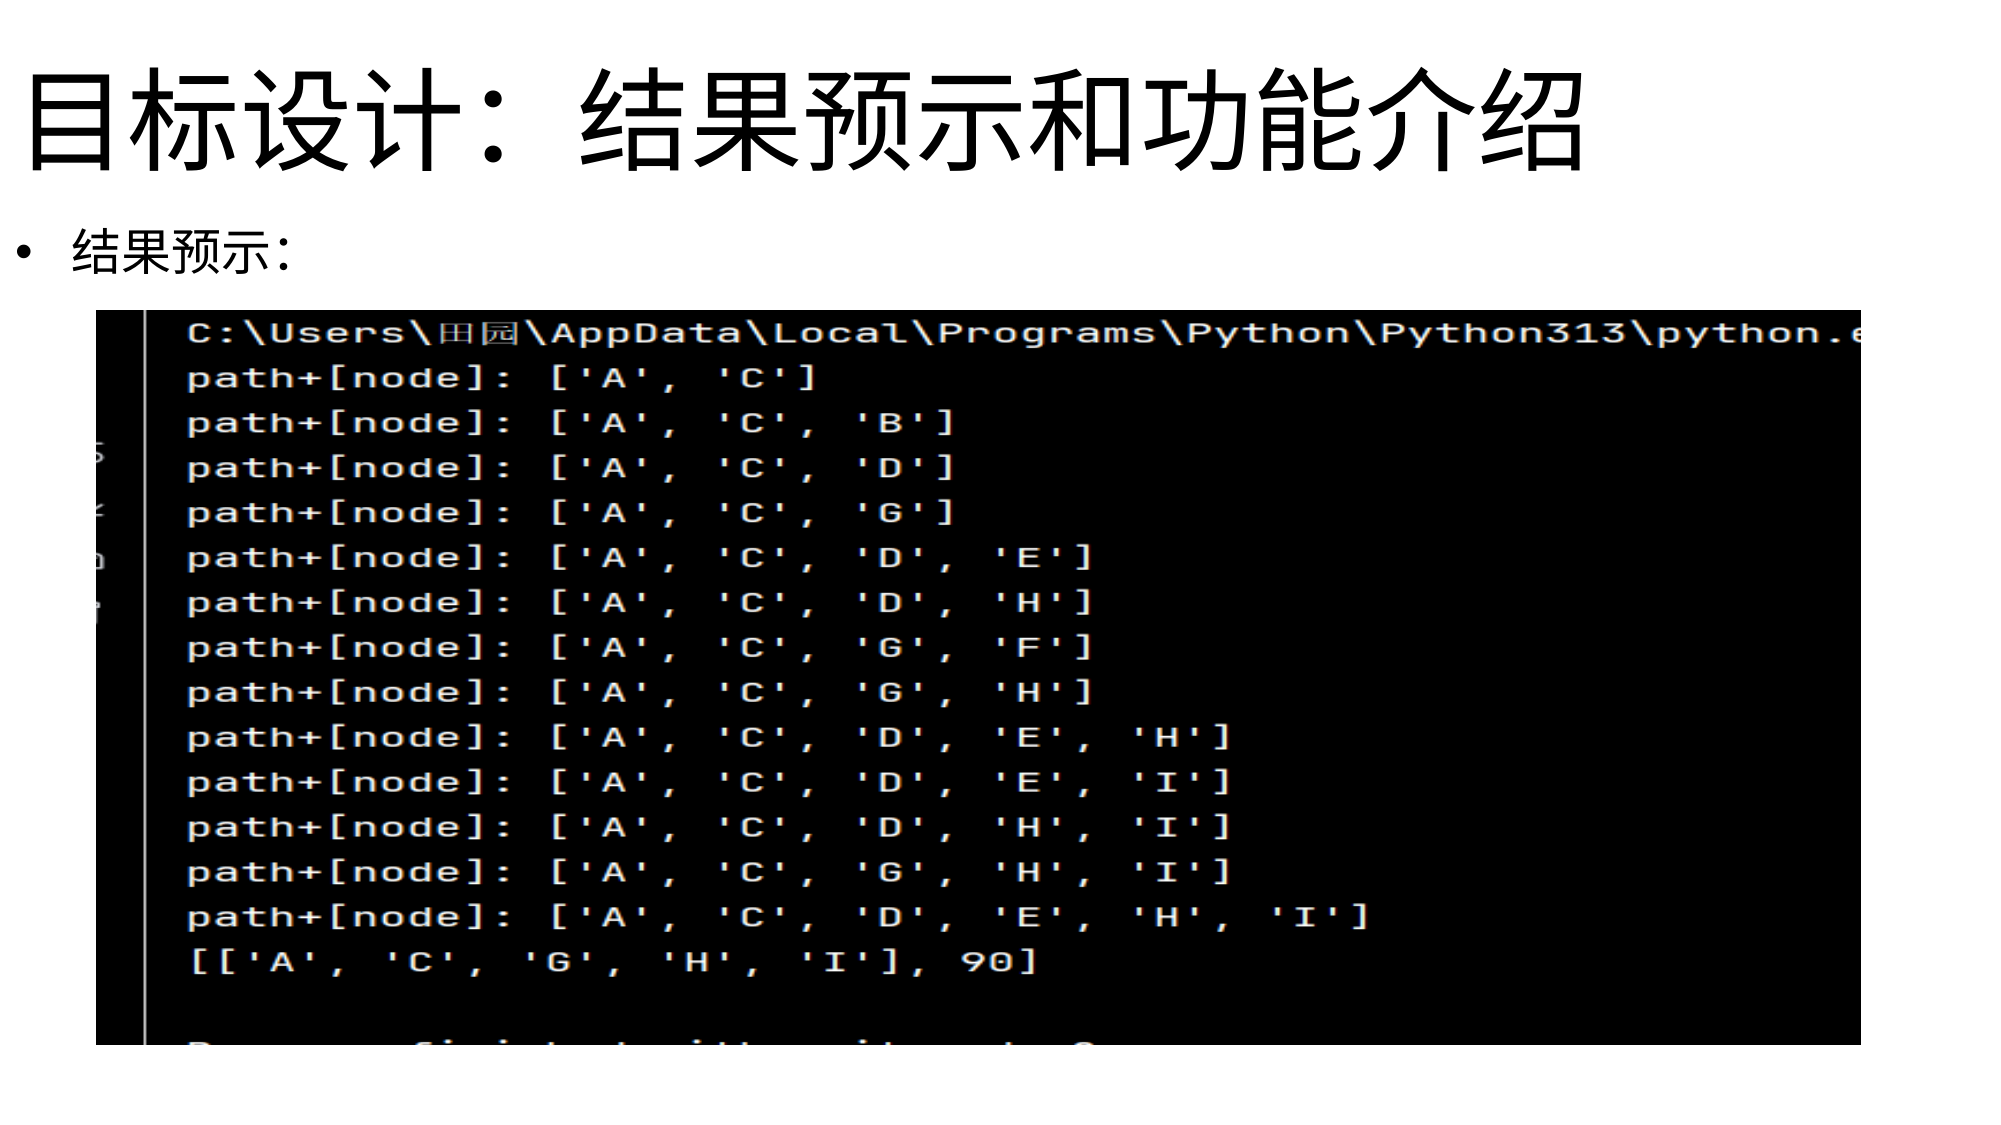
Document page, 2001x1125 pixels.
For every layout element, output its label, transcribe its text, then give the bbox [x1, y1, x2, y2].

picture [96, 310, 1861, 1045]
title 目标设计：结果预示和功能介绍 [0, 0, 1750, 195]
subtitle 结果预示： [0, 219, 2000, 1125]
